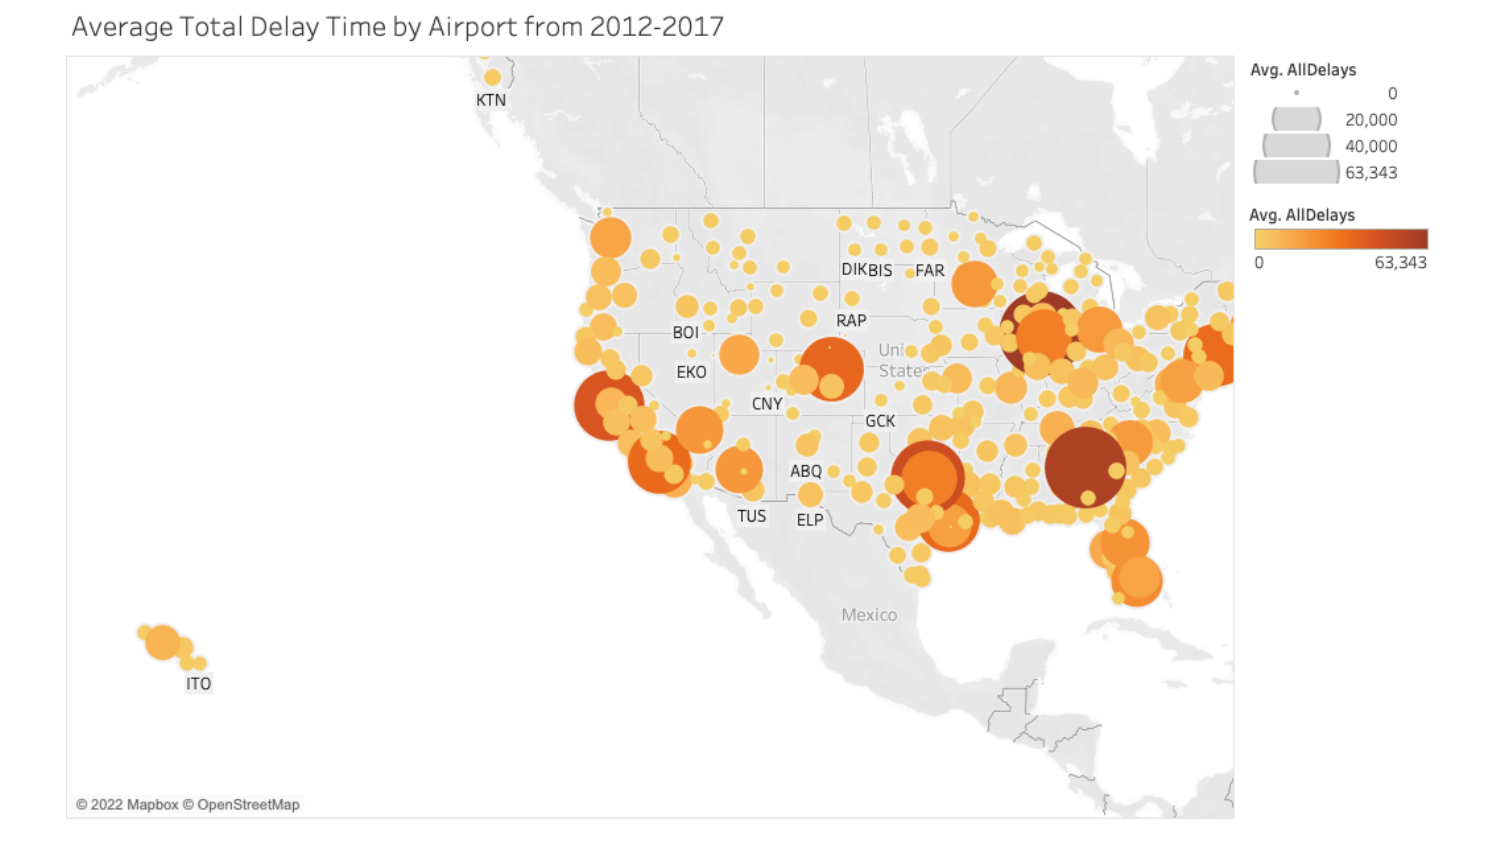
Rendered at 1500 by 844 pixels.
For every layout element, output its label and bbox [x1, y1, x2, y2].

picture [66, 0, 1434, 819]
